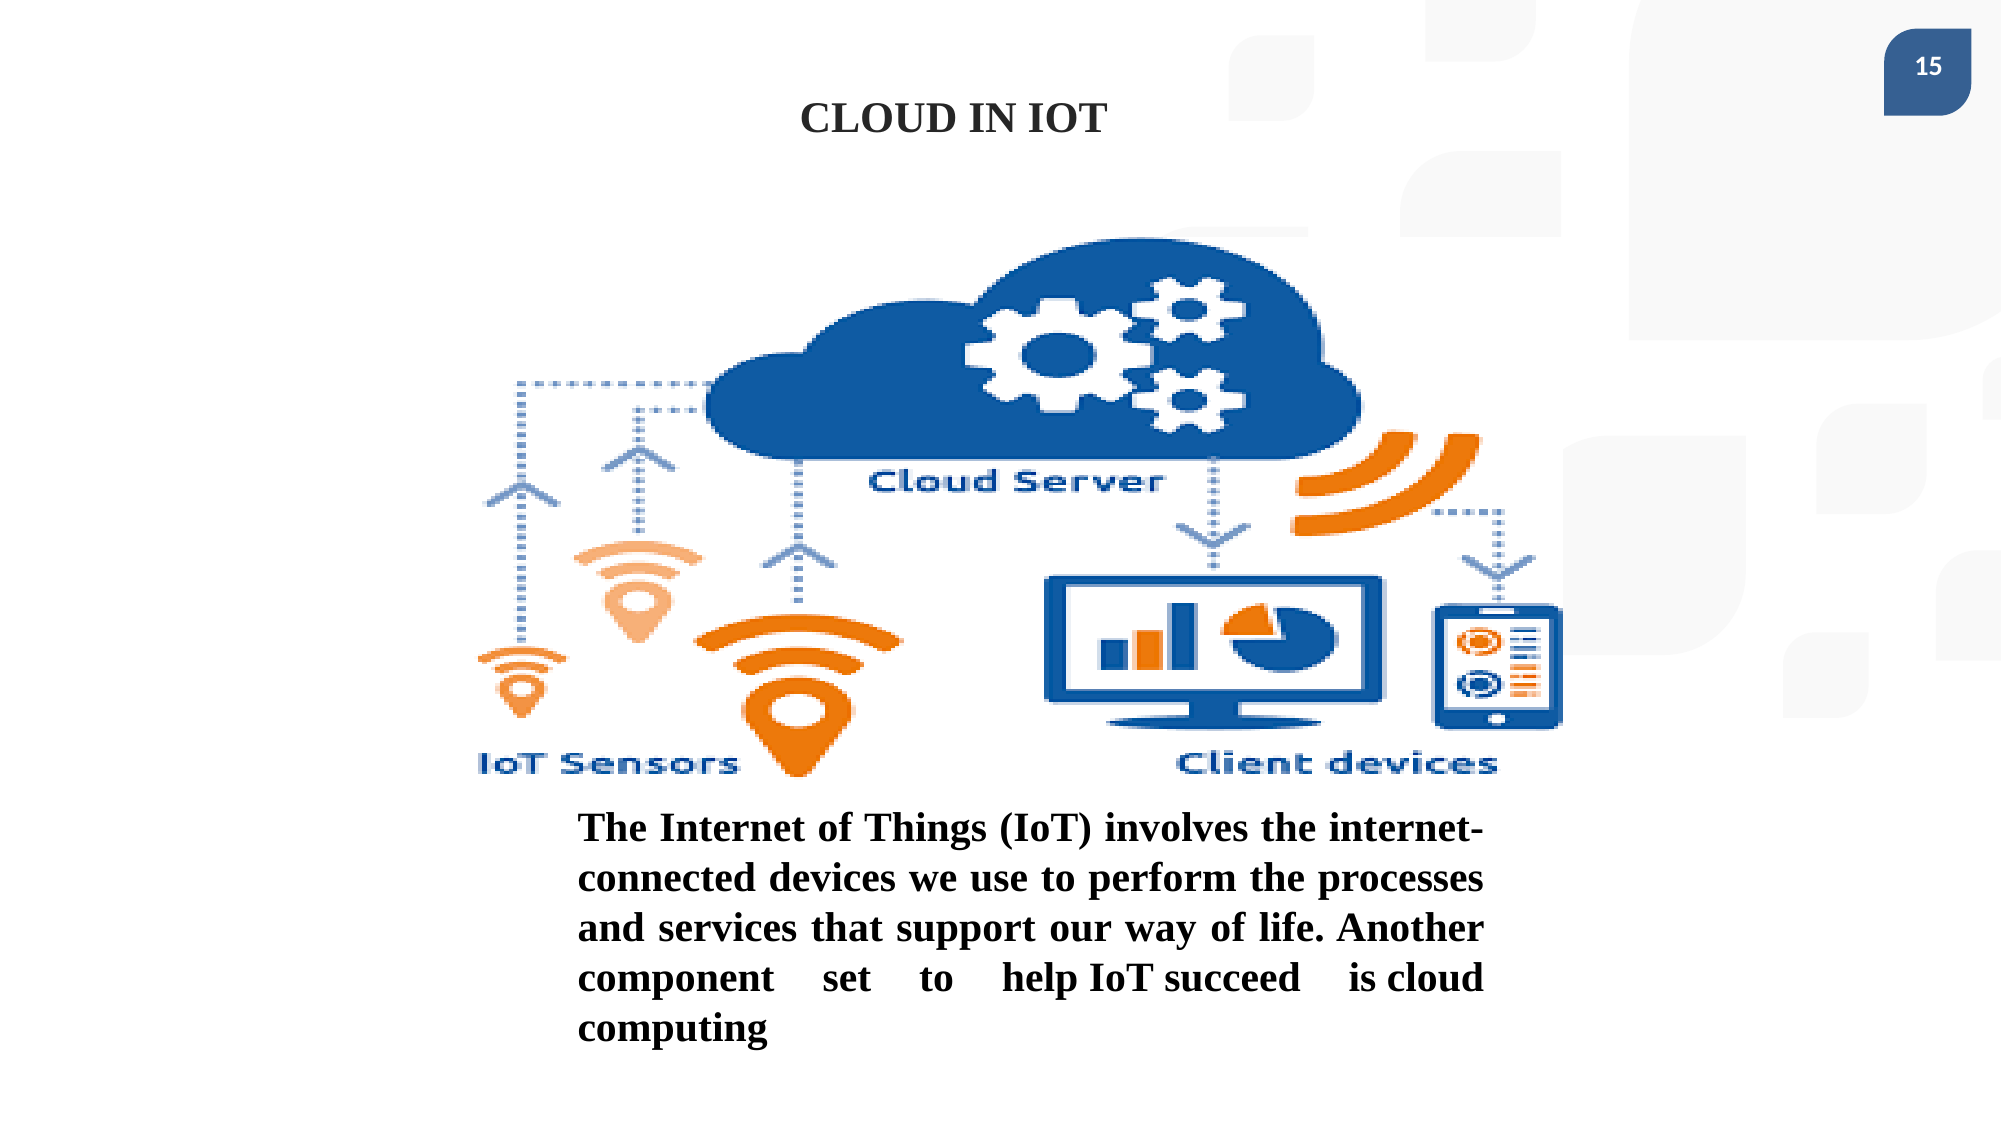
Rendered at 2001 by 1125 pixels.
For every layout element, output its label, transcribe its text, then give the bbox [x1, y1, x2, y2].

picture [474, 237, 1563, 780]
title CLOUD IN IOT [487, 62, 1866, 175]
text_box The Internet of Things (IoT) involves the internet-connected devices we use to perform the processes and services that support our way of life. Another component set to help IoT succeed is cloud computing [562, 792, 1500, 1058]
